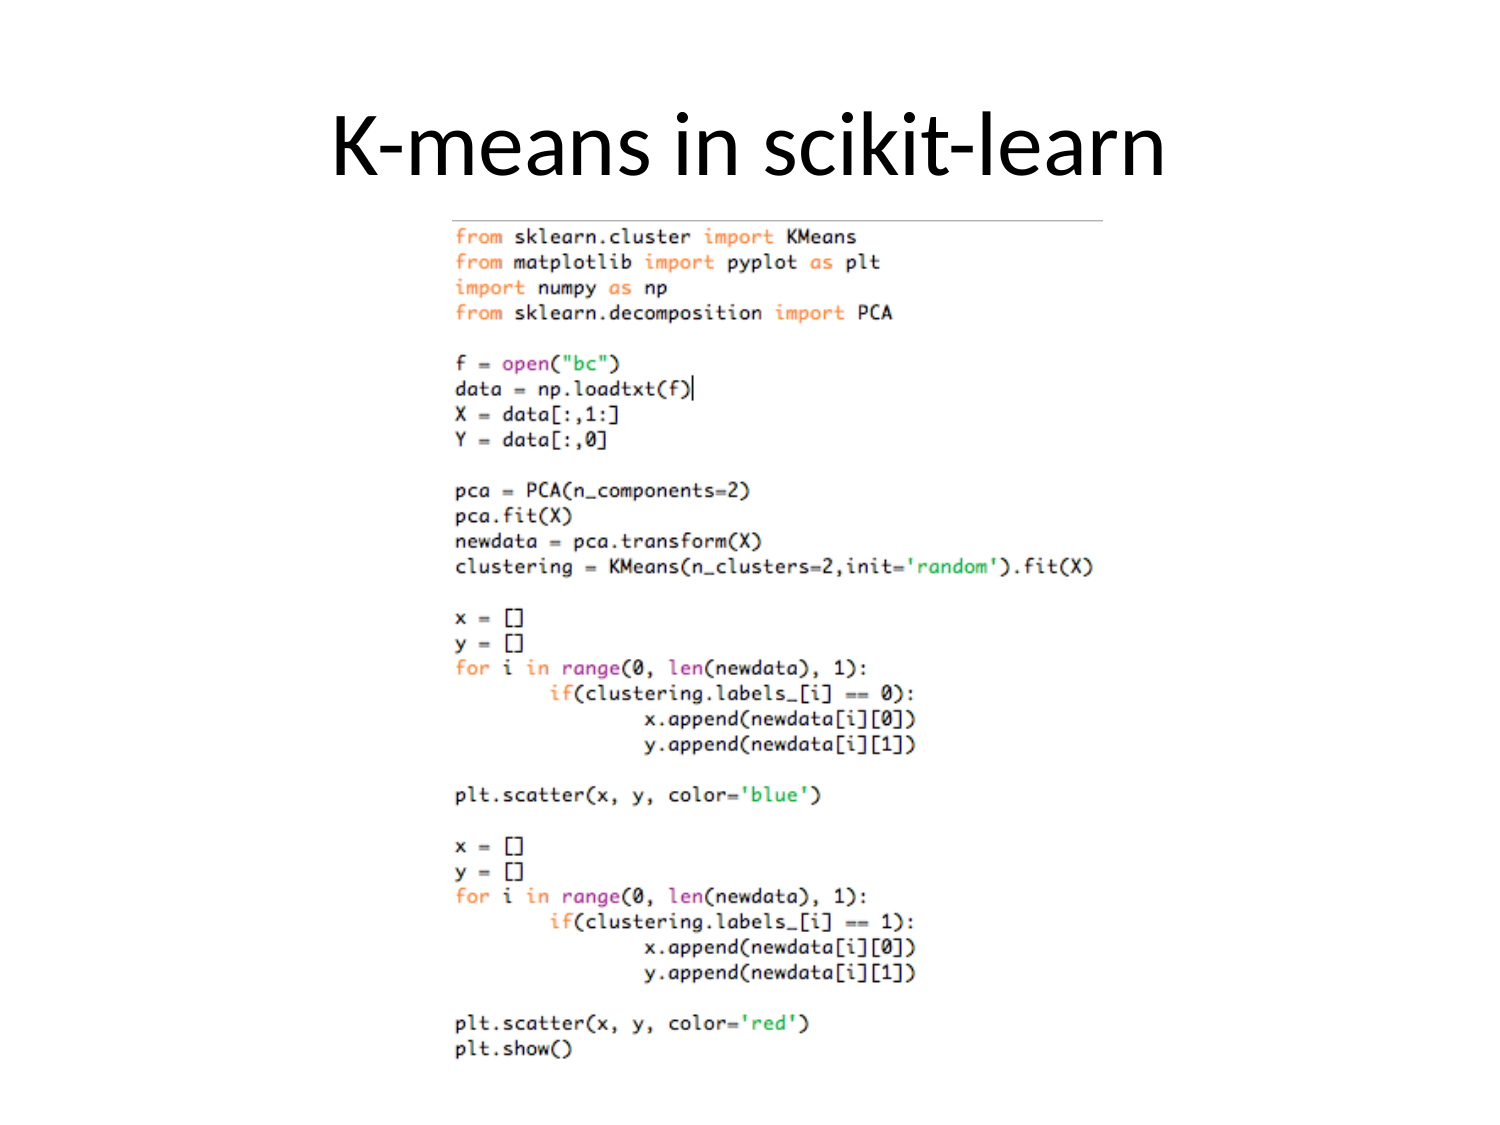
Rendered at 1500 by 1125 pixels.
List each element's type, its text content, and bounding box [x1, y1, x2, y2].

title K-means in scikit-learn [75, 45, 1425, 233]
picture [451, 220, 1103, 1070]
